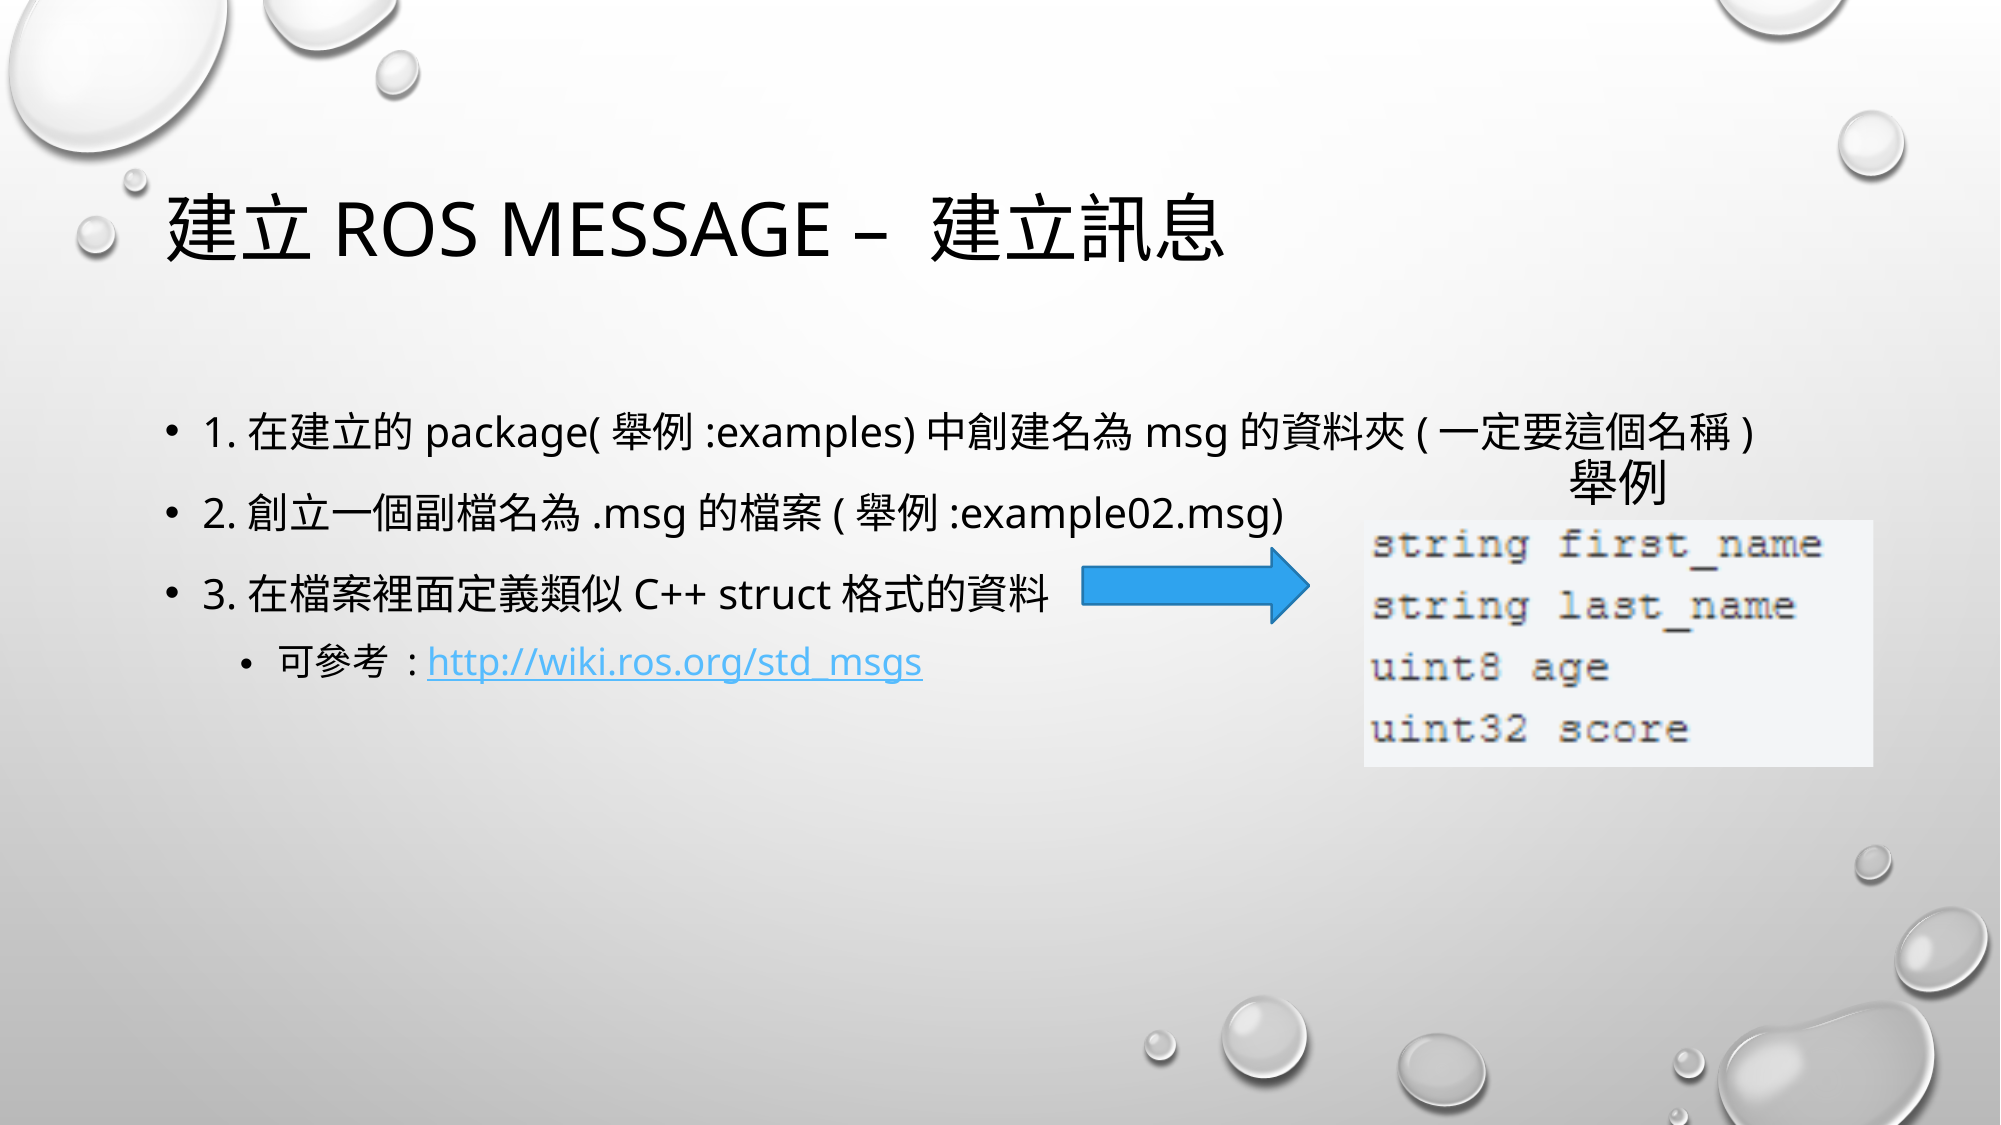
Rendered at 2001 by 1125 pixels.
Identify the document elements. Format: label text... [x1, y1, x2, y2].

text_box 舉例 [1553, 444, 1684, 518]
text_box [1081, 546, 1310, 625]
list 1.在建立的package(舉例:examples)中創建名為msg的資料夾(一定要這個名稱) 2.創立一個副檔名為.msg的檔案(舉例:example02.msg) 3.在檔案裡面定義類似C++ struct格式的資料 可參考 : http://wiki.ros.org/std_msgs [149, 388, 1850, 950]
title 建立ROS message – 建立訊息 [149, 101, 1851, 364]
picture [0, 0, 2000, 1125]
